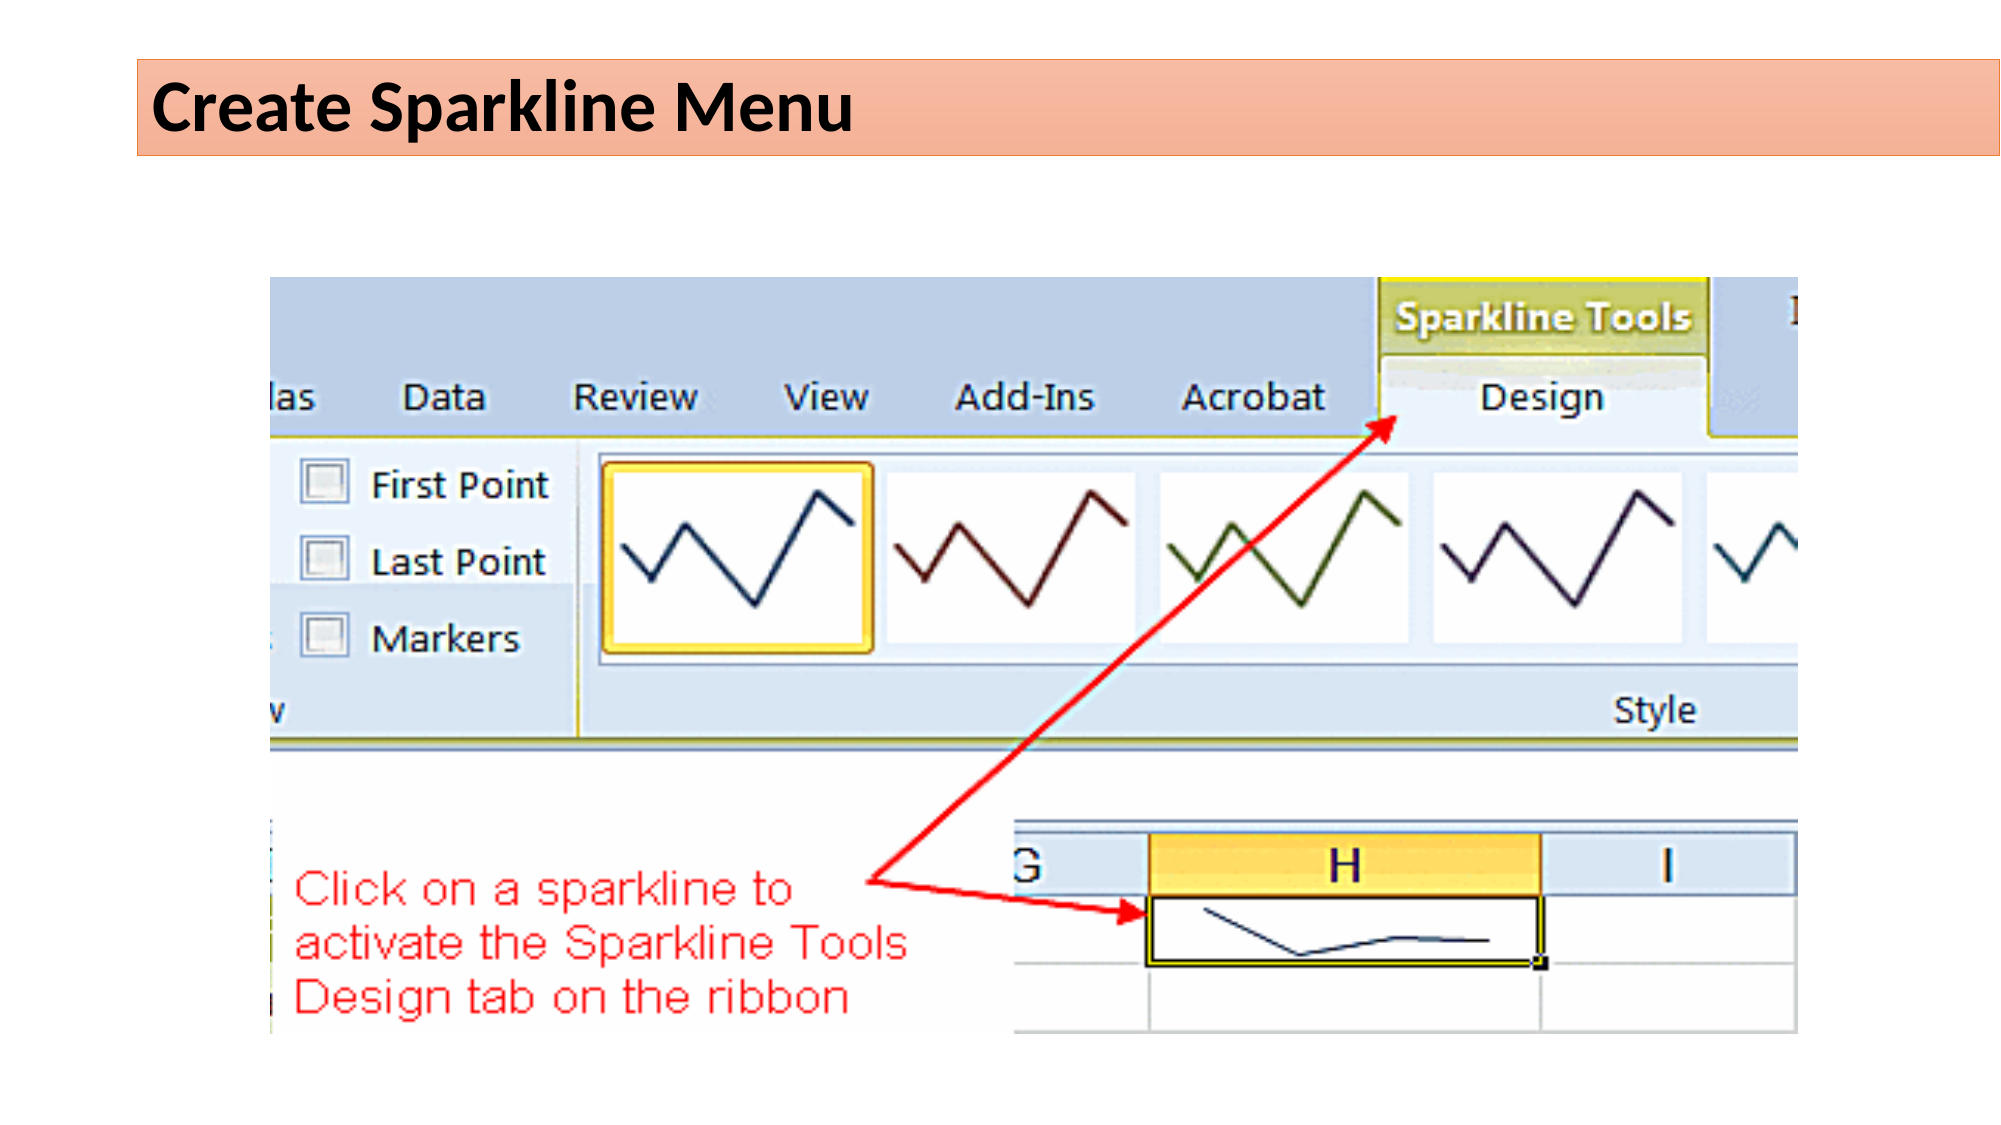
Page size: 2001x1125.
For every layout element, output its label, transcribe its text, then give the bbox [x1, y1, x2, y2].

picture [270, 277, 1798, 1034]
title Create Sparkline Menu [137, 59, 2000, 156]
